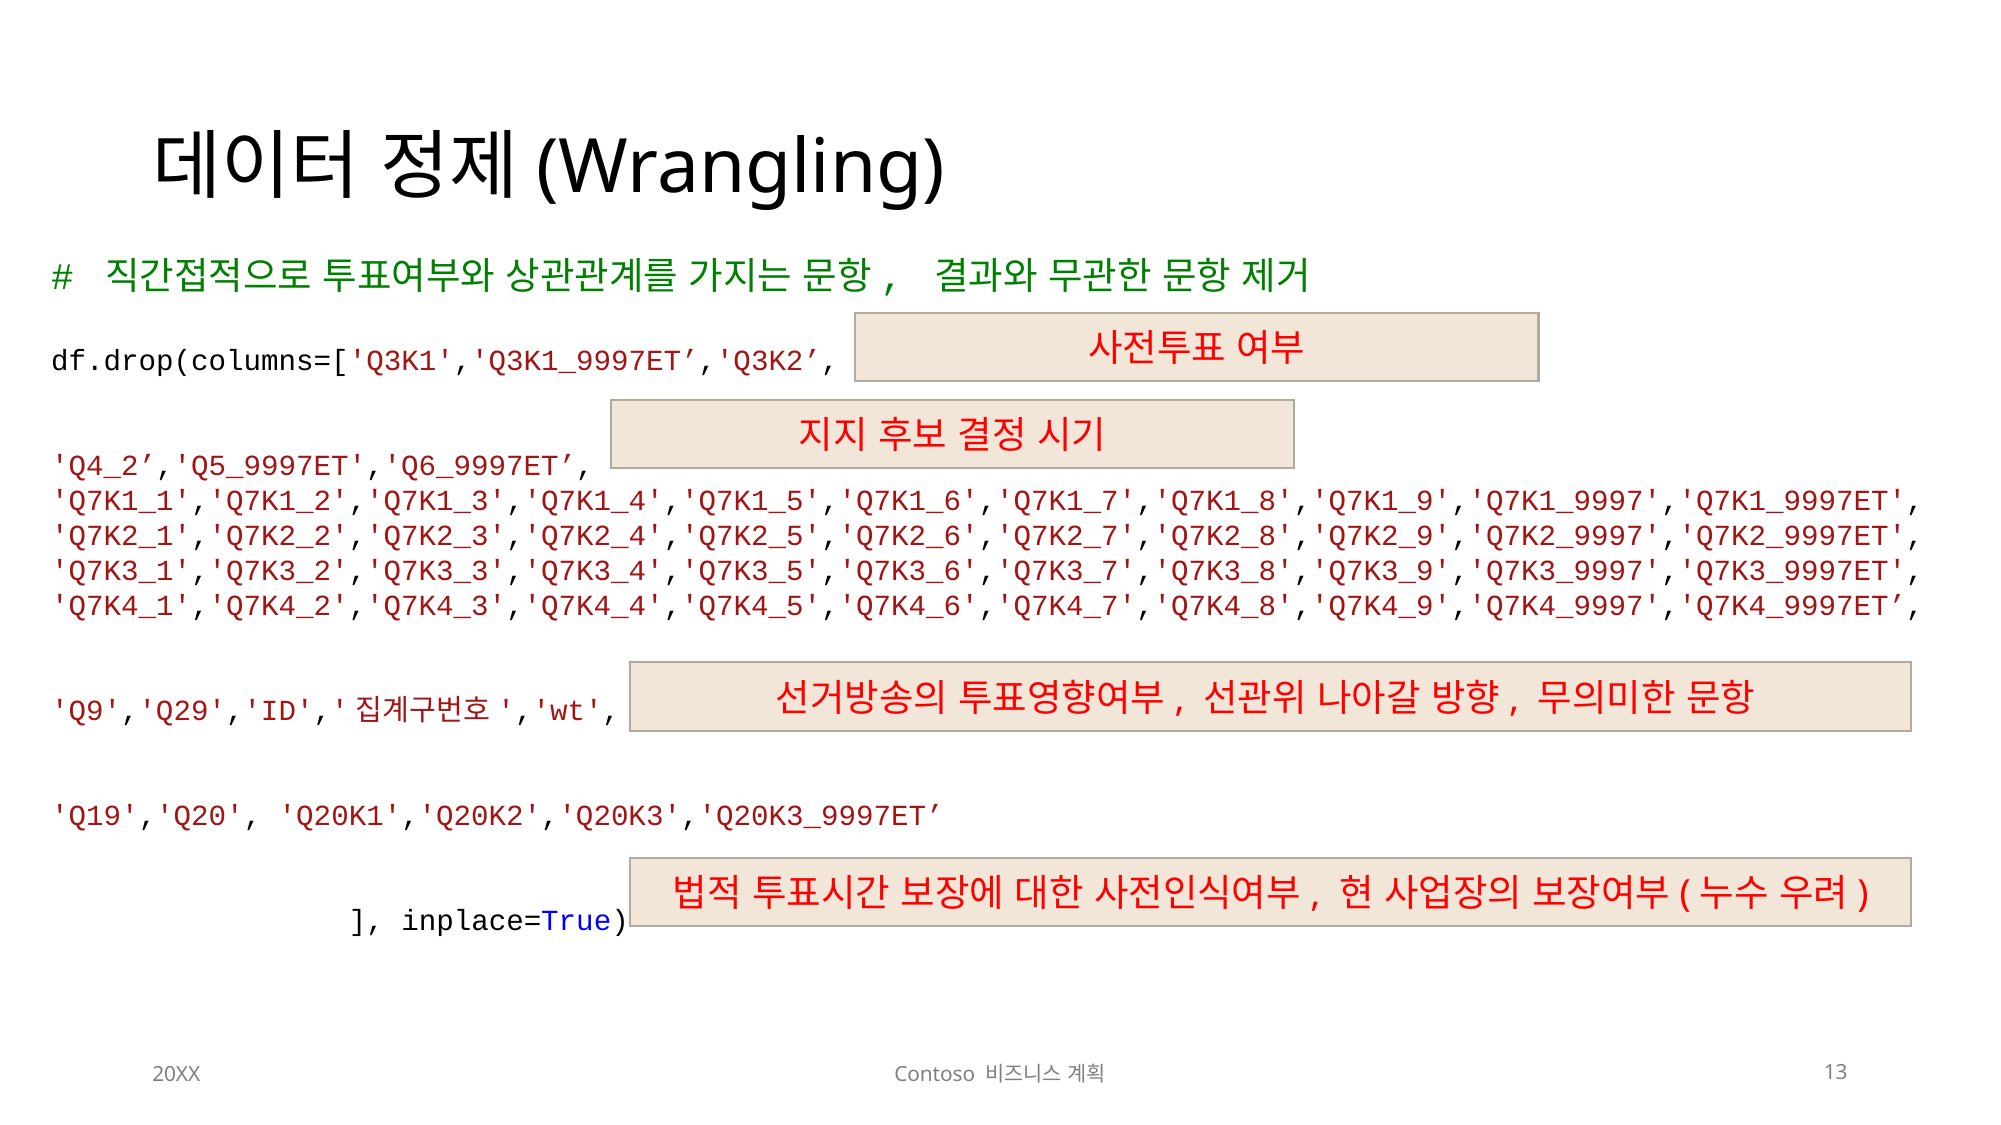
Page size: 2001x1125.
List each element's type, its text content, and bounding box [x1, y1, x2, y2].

title 데이터 정제(Wrangling) [137, 115, 1863, 221]
text_box # 직간접적으로 투표여부와 상관관계를 가지는 문항, 결과와 무관한 문항 제거 df.drop(columns=['Q3K1','Q3K1_9997ET’,'Q3K2’, 'Q4_2’,'Q5_9997ET','Q6_9997ET’, 'Q7K1_1','Q7K1_2','Q7K1_3','Q7K1_4','Q7K1_5','Q7K1_6','Q7K1_7','Q7K1_8','Q7K1_9','Q7K1_9997','Q7K1_9997ET', 'Q7K2_1','Q7K2_2','Q7K2_3','Q7K2_4','Q7K2_5','Q7K2_6','Q7K2_7','Q7K2_8','Q7K2_9','Q7K2_9997','Q7K2_9997ET', 'Q7K3_1','Q7K3_2','Q7K3_3','Q7K3_4','Q7K3_5','Q7K3_6','Q7K3_7','Q7K3_8','Q7K3_9','Q7K3_9997','Q7K3_9997ET', 'Q7K4_1','Q7K4_2','Q7K4_3','Q7K4_4','Q7K4_5','Q7K4_6','Q7K4_7','Q7K4_8','Q7K4_9','Q7K4_9997','Q7K4_9997ET’, 'Q9','Q29','ID','집계구번호','wt', 'Q19','Q20', 'Q20K1','Q20K2','Q20K3','Q20K3_9997ET’ ], inplace=True) [36, 244, 2000, 944]
slide_number 13 [1412, 1042, 1863, 1103]
text_box 법적 투표시간 보장에 대한 사전인식여부, 현 사업장의 보장여부(누수 우려) [629, 857, 1912, 927]
text_box 사전투표 여부 [854, 312, 1540, 382]
slide_number 20XX [137, 1042, 588, 1103]
text_box 선거방송의 투표영향여부, 선관위 나아갈 방향, 무의미한 문항 [629, 661, 1912, 732]
text_box 지지 후보 결정 시기 [610, 399, 1295, 469]
footer Contoso 비즈니스 계획 [662, 1042, 1338, 1103]
